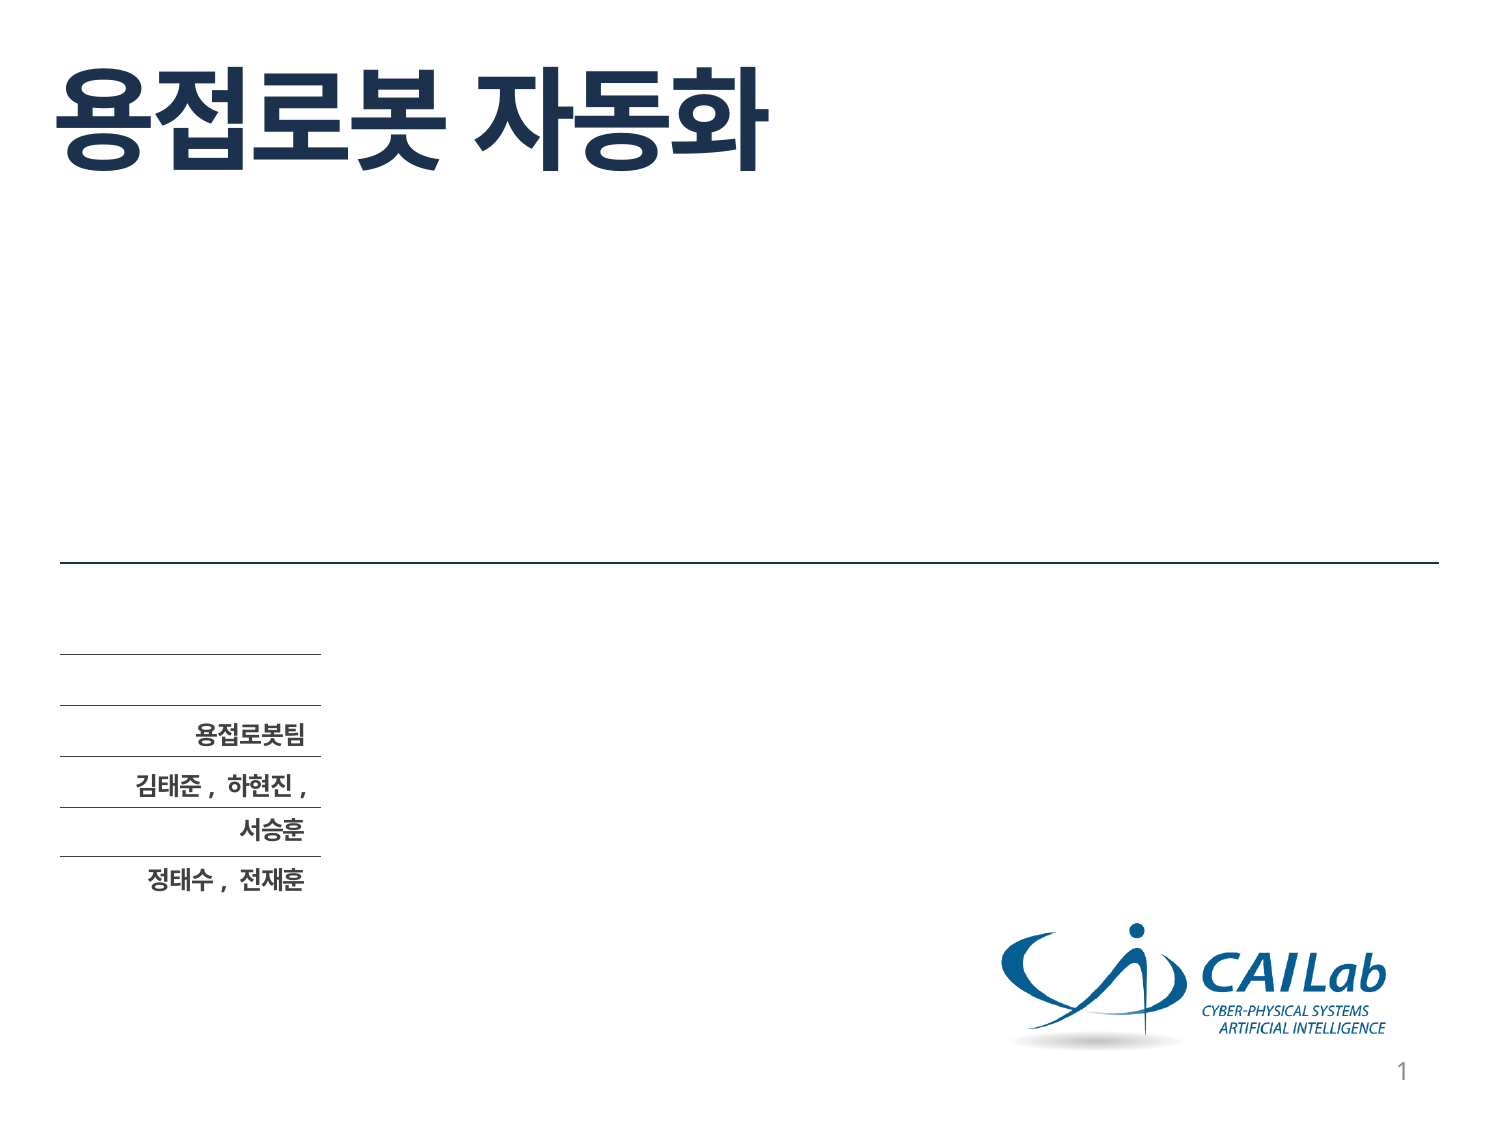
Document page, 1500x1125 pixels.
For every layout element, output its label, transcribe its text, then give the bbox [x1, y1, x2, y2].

picture [941, 863, 1457, 1114]
title 용접로봇 자동화 [37, 41, 1313, 365]
subtitle 용접로봇팀 김태준, 하현진, 서승훈 정태수, 전재훈 [42, 647, 322, 936]
